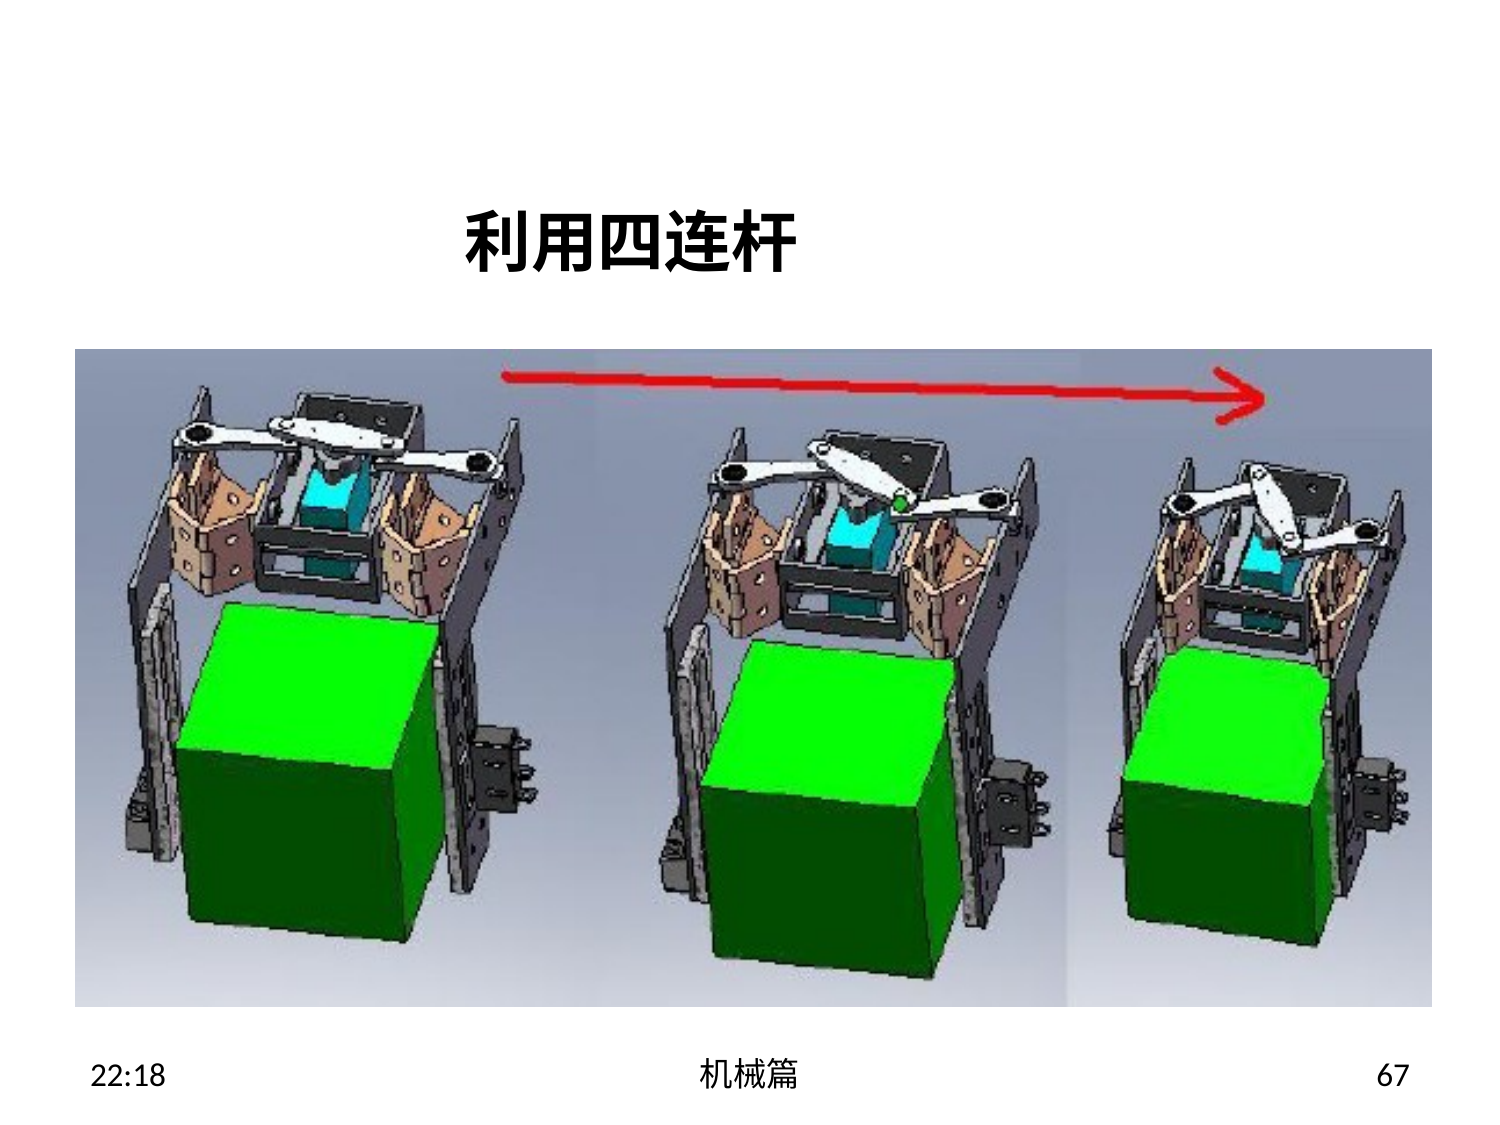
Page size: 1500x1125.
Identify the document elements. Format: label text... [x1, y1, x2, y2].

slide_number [75, 1042, 425, 1103]
footer 机械篇 [512, 1042, 988, 1103]
slide_number 67 [1074, 1042, 1425, 1103]
title 利用四连杆 [200, 191, 1063, 288]
picture [74, 349, 1432, 1007]
